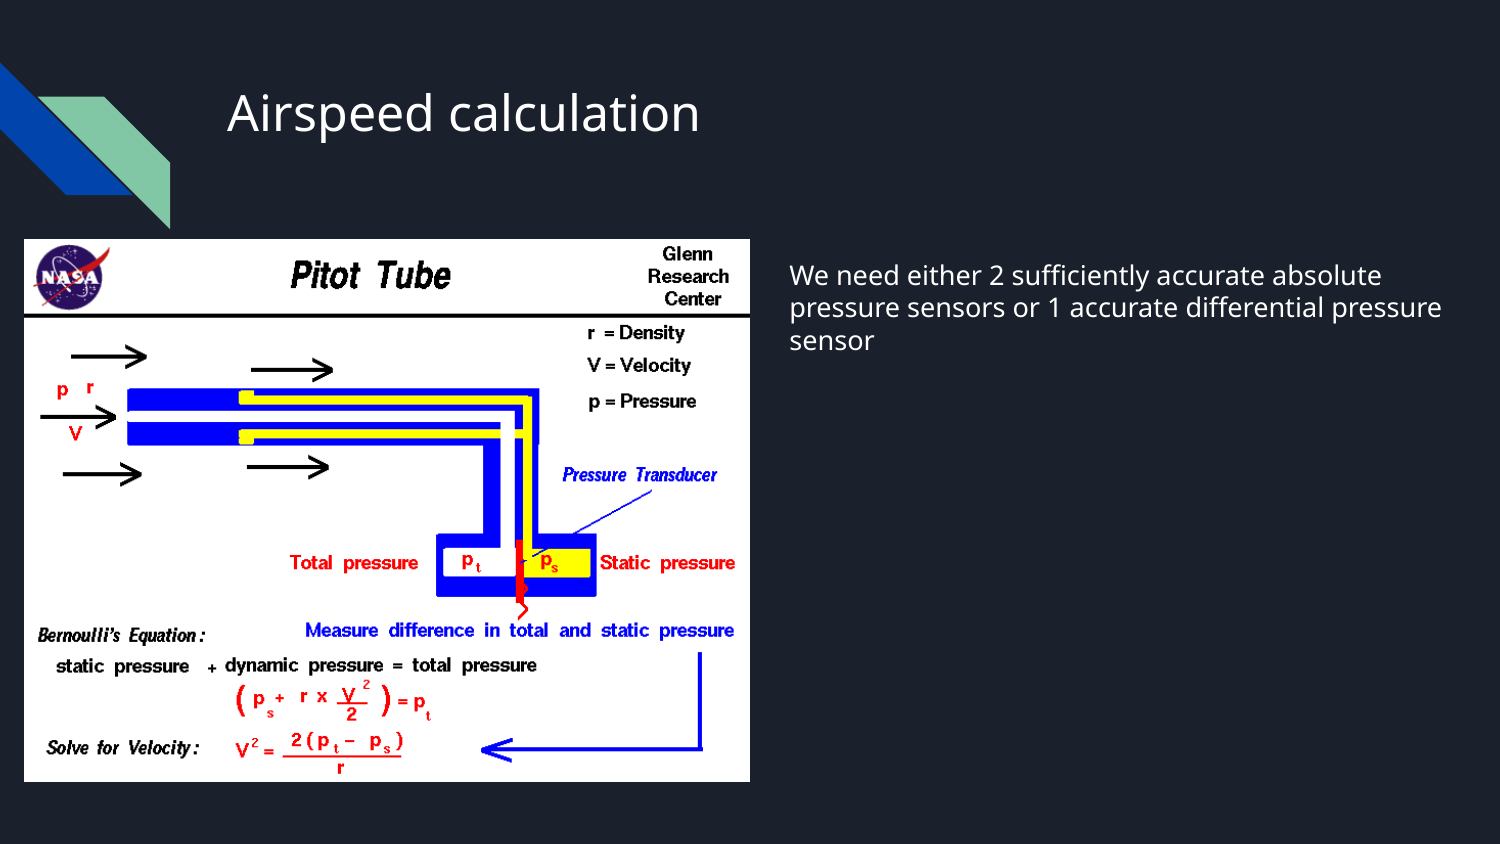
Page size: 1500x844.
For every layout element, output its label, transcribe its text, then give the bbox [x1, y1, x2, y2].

picture [24, 239, 750, 782]
title Airspeed calculation [212, 62, 1368, 213]
text_box We need either 2 sufficiently accurate absolute pressure sensors or 1 accurate differential pressure sensor [774, 243, 1458, 756]
